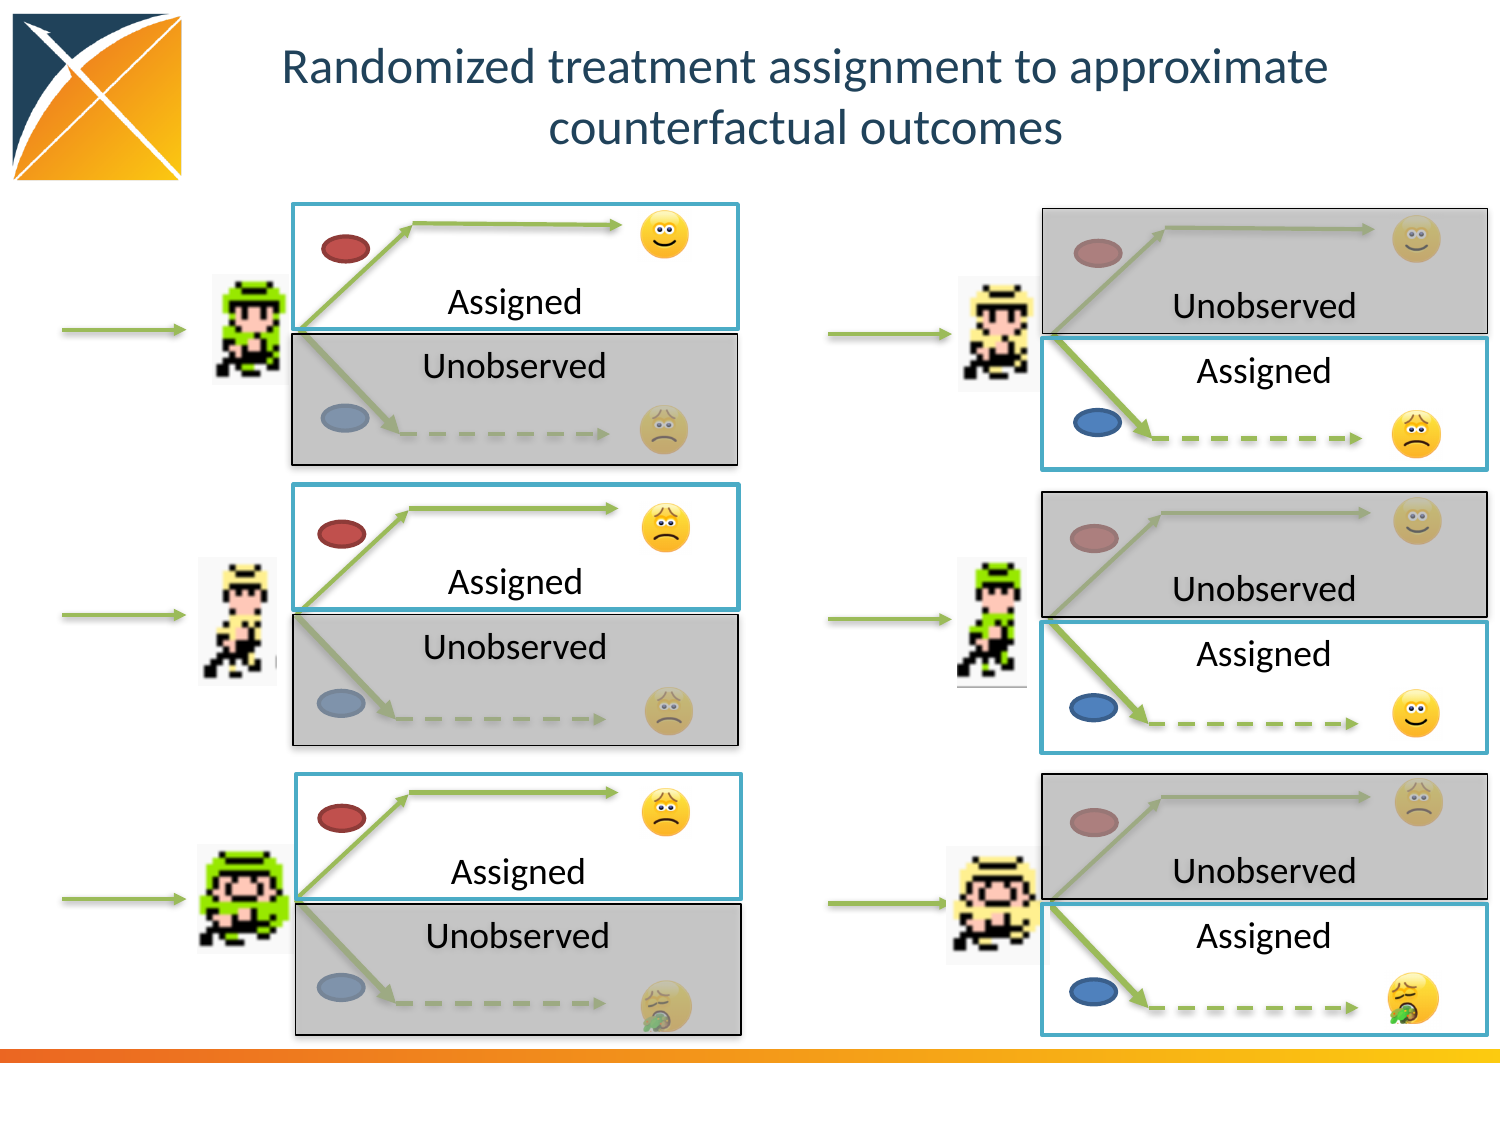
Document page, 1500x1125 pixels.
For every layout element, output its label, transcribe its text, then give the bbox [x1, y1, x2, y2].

text_box Unobserved [1041, 773, 1488, 900]
picture [639, 501, 692, 555]
picture [212, 274, 290, 385]
text_box Unobserved [1042, 208, 1488, 334]
picture [637, 208, 692, 262]
text_box Unobserved [291, 333, 738, 466]
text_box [295, 510, 409, 616]
picture [1389, 687, 1444, 741]
picture [957, 557, 1027, 688]
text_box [299, 224, 413, 330]
text_box Assigned [291, 482, 741, 612]
text_box Assigned [291, 202, 740, 331]
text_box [295, 794, 409, 900]
text_box Unobserved [1041, 491, 1488, 618]
picture [1389, 407, 1443, 461]
text_box Assigned [294, 772, 743, 901]
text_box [295, 614, 397, 720]
picture [642, 684, 695, 738]
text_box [295, 898, 397, 1005]
picture [637, 978, 695, 1038]
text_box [1052, 229, 1166, 335]
picture [1391, 776, 1445, 830]
picture [0, 0, 206, 200]
text_box Assigned [1039, 620, 1489, 755]
text_box Assigned [1040, 902, 1489, 1037]
picture [197, 557, 277, 686]
picture [1390, 495, 1445, 549]
picture [945, 845, 1050, 966]
text_box Unobserved [292, 614, 739, 746]
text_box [1048, 514, 1162, 620]
picture [639, 786, 692, 839]
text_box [1048, 798, 1162, 904]
picture [637, 403, 690, 457]
picture [958, 276, 1041, 393]
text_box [299, 329, 401, 435]
text_box Unobserved [295, 903, 742, 1036]
text_box Assigned [1040, 336, 1489, 472]
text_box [1048, 903, 1149, 1009]
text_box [412, 222, 623, 226]
picture [1384, 970, 1442, 1030]
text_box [1048, 619, 1149, 725]
picture [197, 844, 294, 954]
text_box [1052, 333, 1153, 440]
picture [1389, 213, 1444, 267]
title Randomized treatment assignment to approximate counterfactual outcomes [187, 24, 1425, 163]
